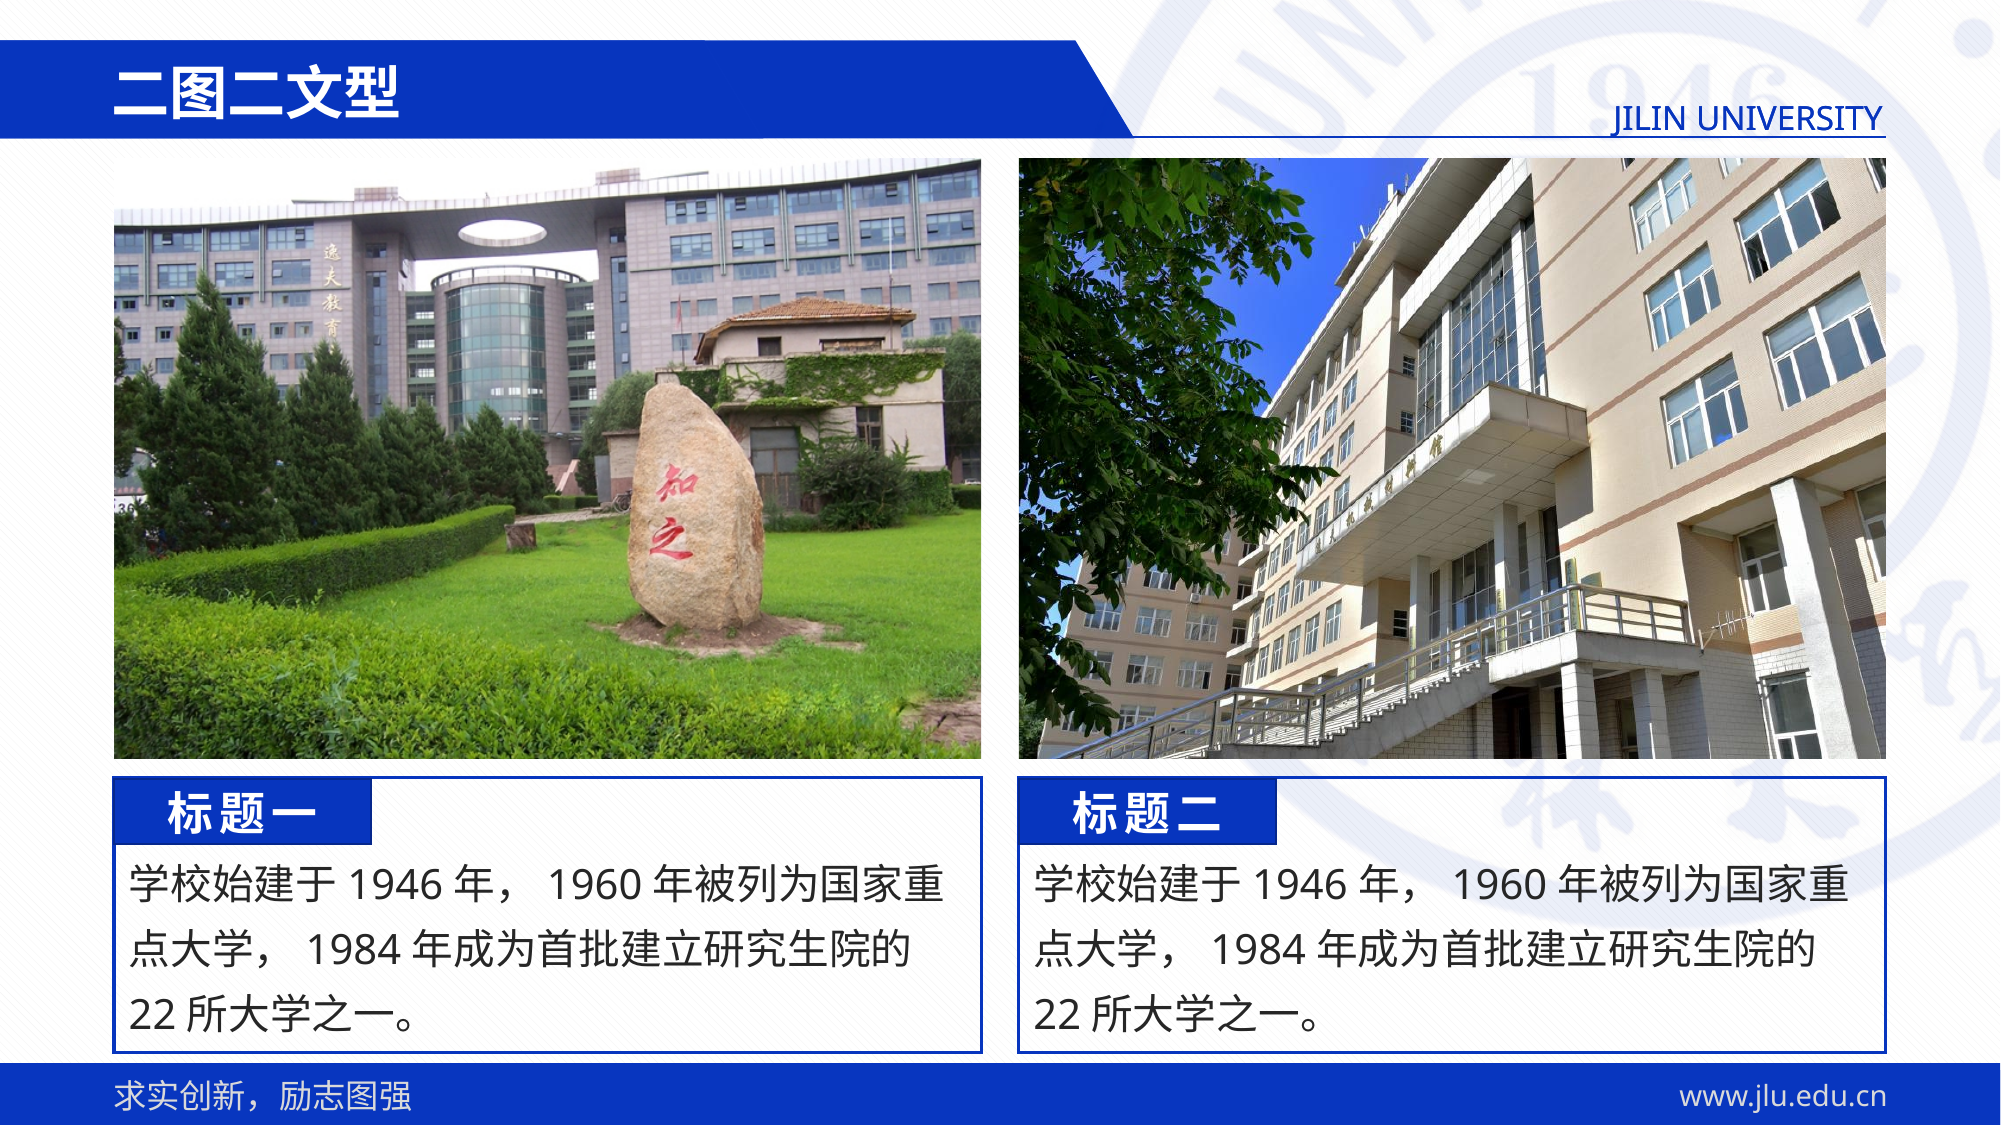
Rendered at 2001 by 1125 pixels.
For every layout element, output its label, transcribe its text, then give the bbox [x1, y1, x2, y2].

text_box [1018, 777, 1886, 1053]
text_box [113, 777, 982, 1053]
text_box 二图二文型 [96, 48, 689, 134]
picture [114, 158, 982, 759]
picture [1018, 158, 1886, 759]
